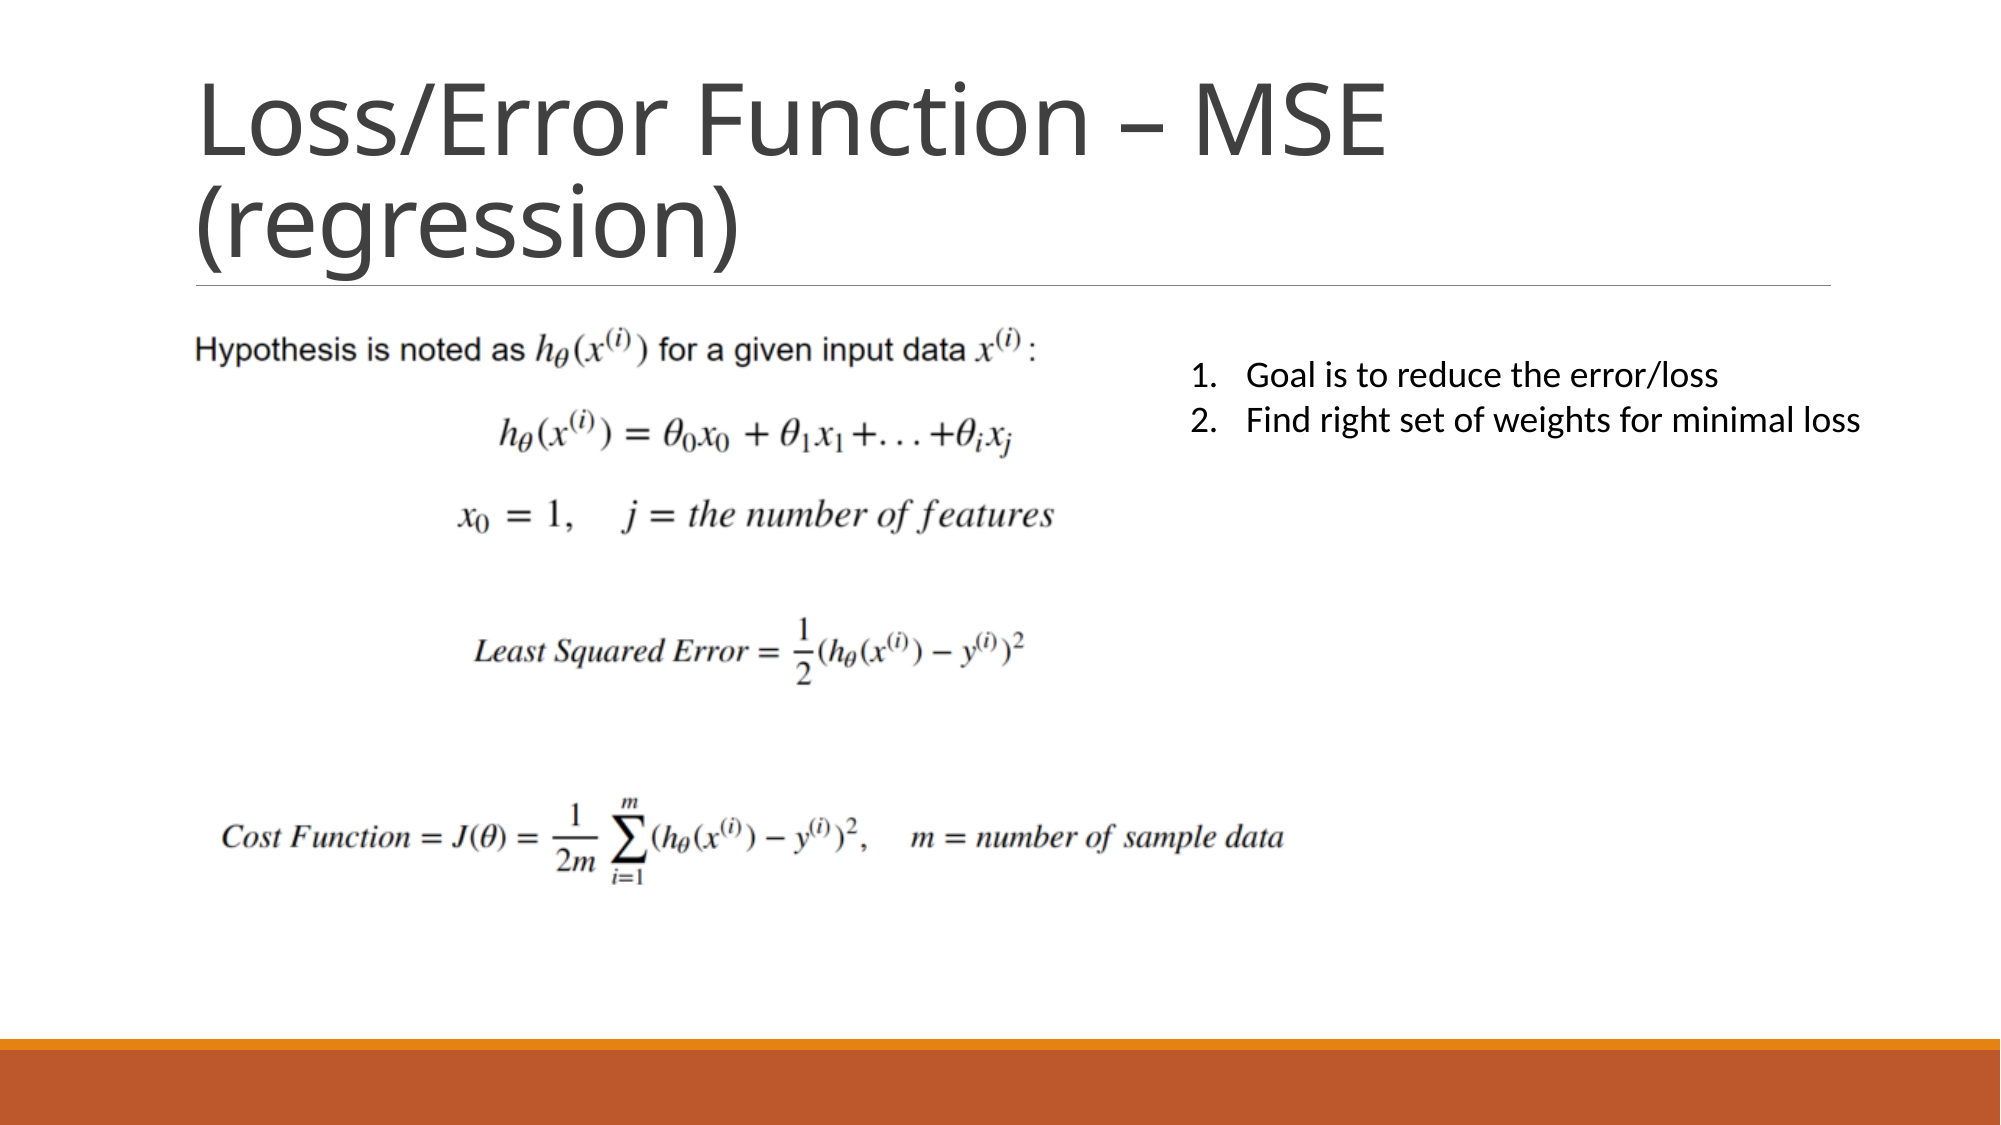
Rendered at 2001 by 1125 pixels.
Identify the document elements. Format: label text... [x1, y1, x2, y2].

text_box Goal is to reduce the error/loss Find right set of weights for minimal loss [1344, 343, 1949, 448]
picture [132, 573, 1384, 911]
title Loss/Error Function – MSE (regression) [180, 47, 1830, 285]
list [179, 296, 1337, 563]
